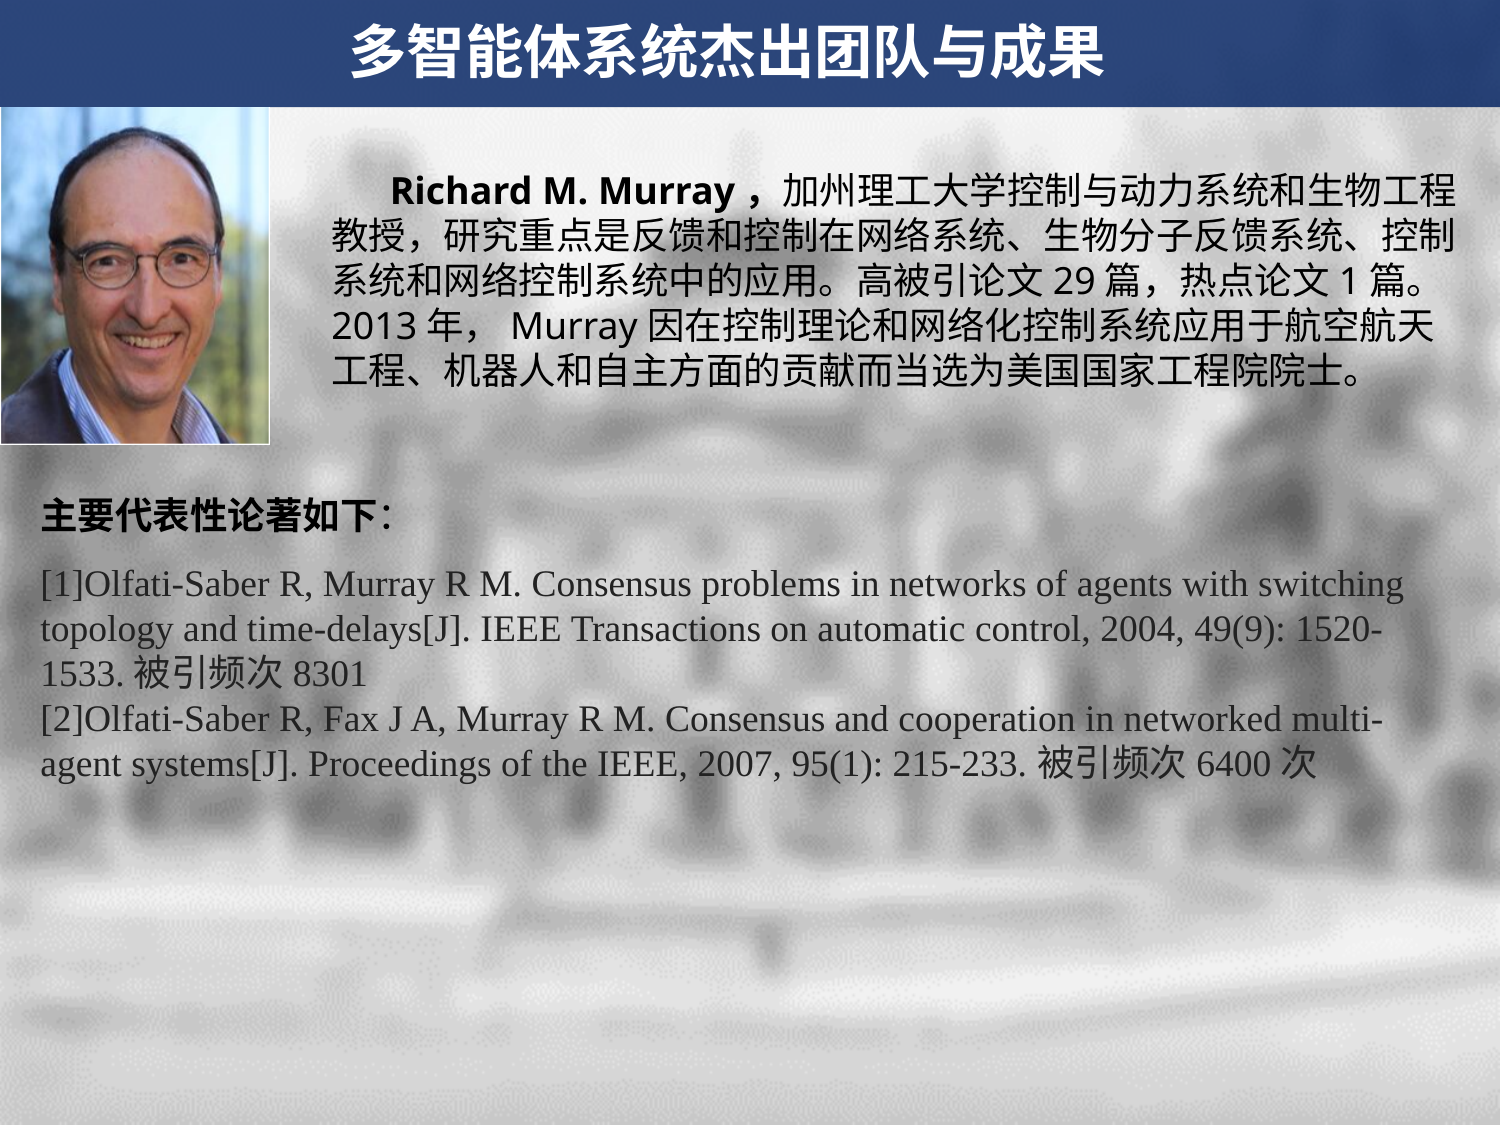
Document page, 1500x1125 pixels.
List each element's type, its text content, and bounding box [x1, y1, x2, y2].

text_box 多智能体系统杰出团队与成果 [100, 7, 1355, 93]
text_box [1]Olfati-Saber R, Murray R M. Consensus problems in networks of agents with switching topology and time-delays[J]. IEEE Transactions on automatic control, 2004, 49(9): 1520-1533.被引频次8301 [2]Olfati-Saber R, Fax J A, Murray R M. Consensus and cooperation in networked multi-agent systems[J]. Proceedings of the IEEE, 2007, 95(1): 215-233.被引频次6400次 [25, 551, 1475, 927]
text_box Richard M. Murray，加州理工大学控制与动力系统和生物工程教授，研究重点是反馈和控制在网络系统、生物分子反馈系统、控制系统和网络控制系统中的应用。高被引论文29篇，热点论文1篇。 2013年，Murray因在控制理论和网络化控制系统应用于航空航天工程、机器人和自主方面的贡献而当选为美国国家工程院院士。 [316, 160, 1475, 400]
picture [0, 107, 271, 445]
text_box 主要代表性论著如下： [25, 484, 1007, 551]
text_box [0, 0, 1500, 109]
